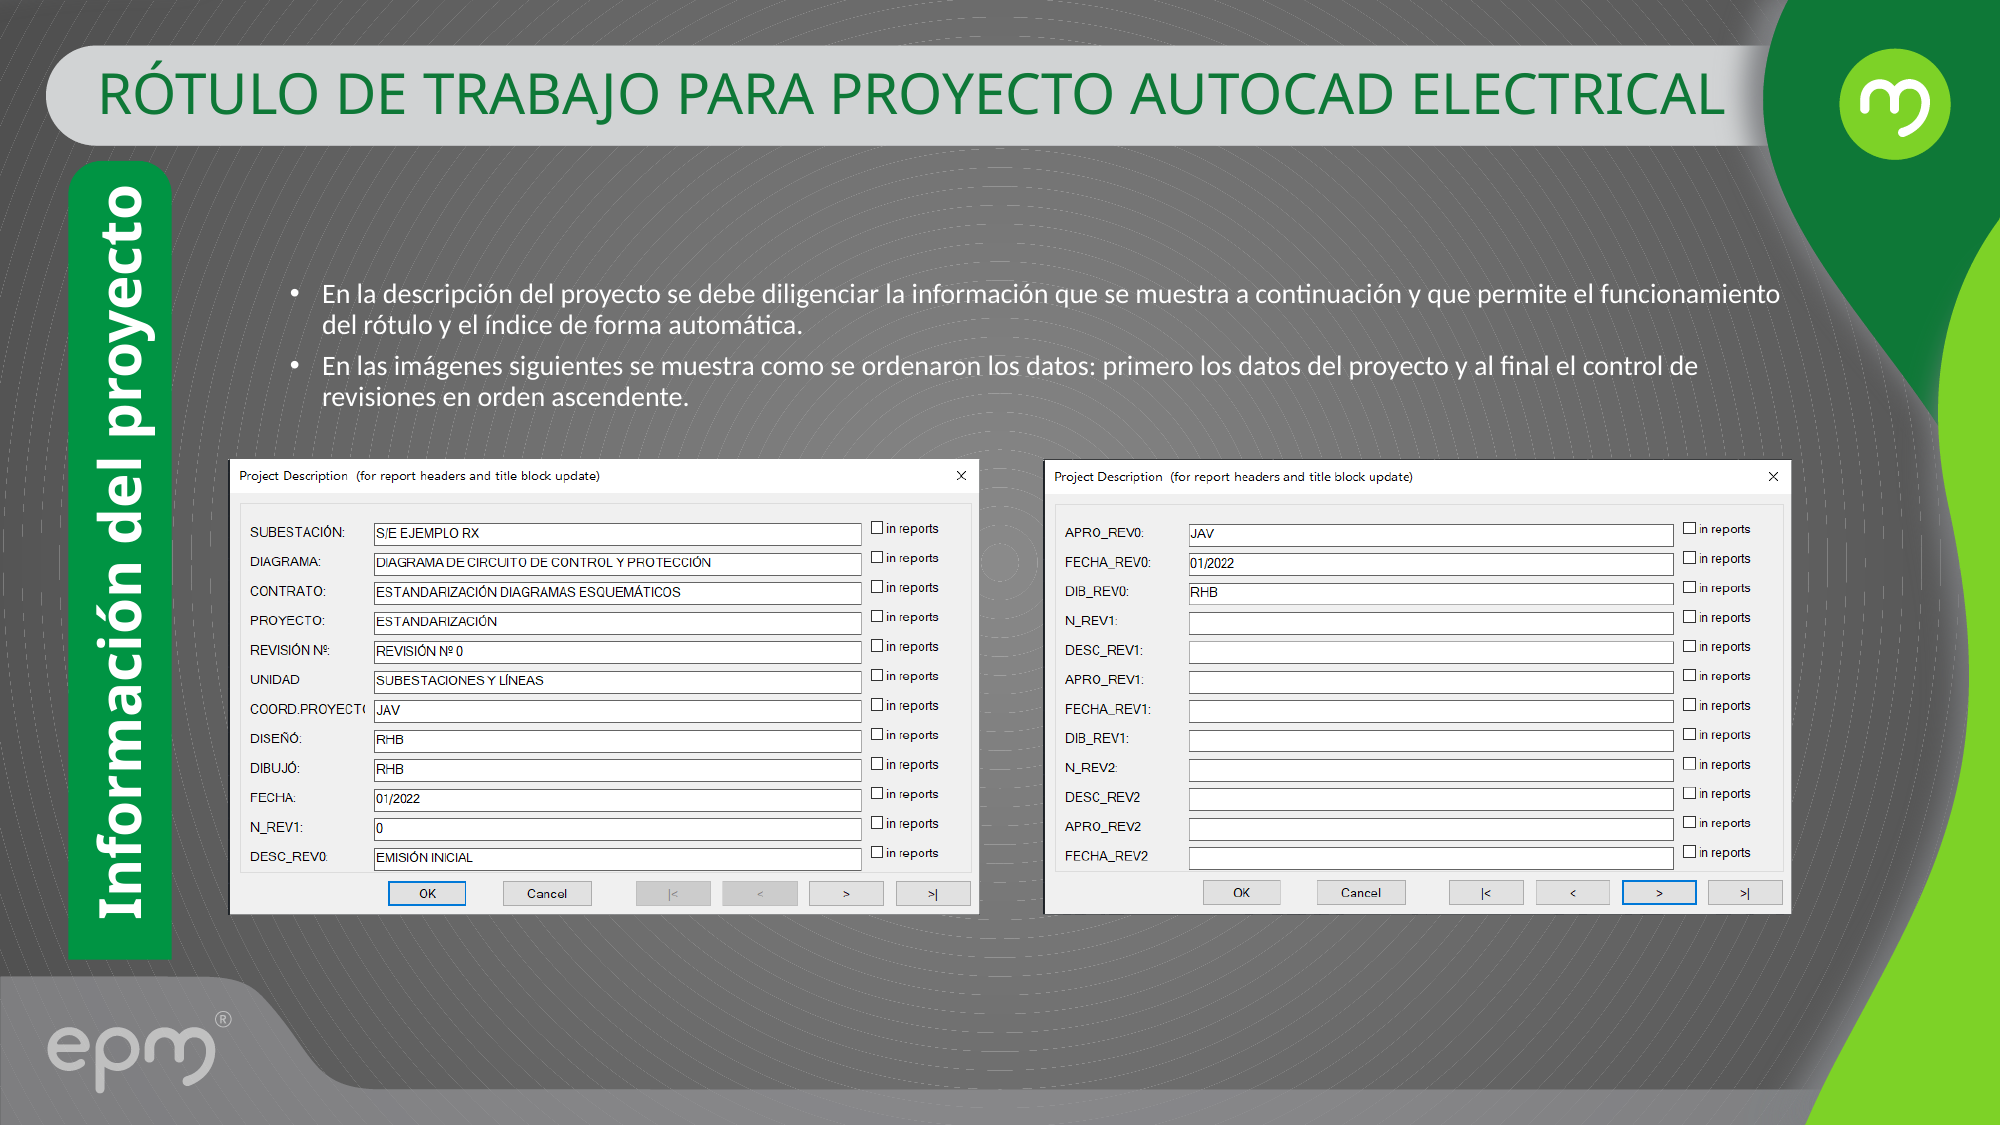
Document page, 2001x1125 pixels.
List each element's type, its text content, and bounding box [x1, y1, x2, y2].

list En la descripción del proyecto se debe diligenciar la información que se muestra a continuación y que permite el funcionamiento del rótulo y el índice de forma automática. En las imágenes siguientes se muestra como se ordenaron los datos: primero los datos del proyecto y al final el control de revisiones en orden ascendente. [274, 272, 1813, 421]
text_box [0, 504, 228, 609]
picture [0, 0, 2000, 1125]
title RÓTULO DE TRABAJO PARA PROYECTO AUTOCAD ELECTRICAL [82, 54, 1777, 138]
